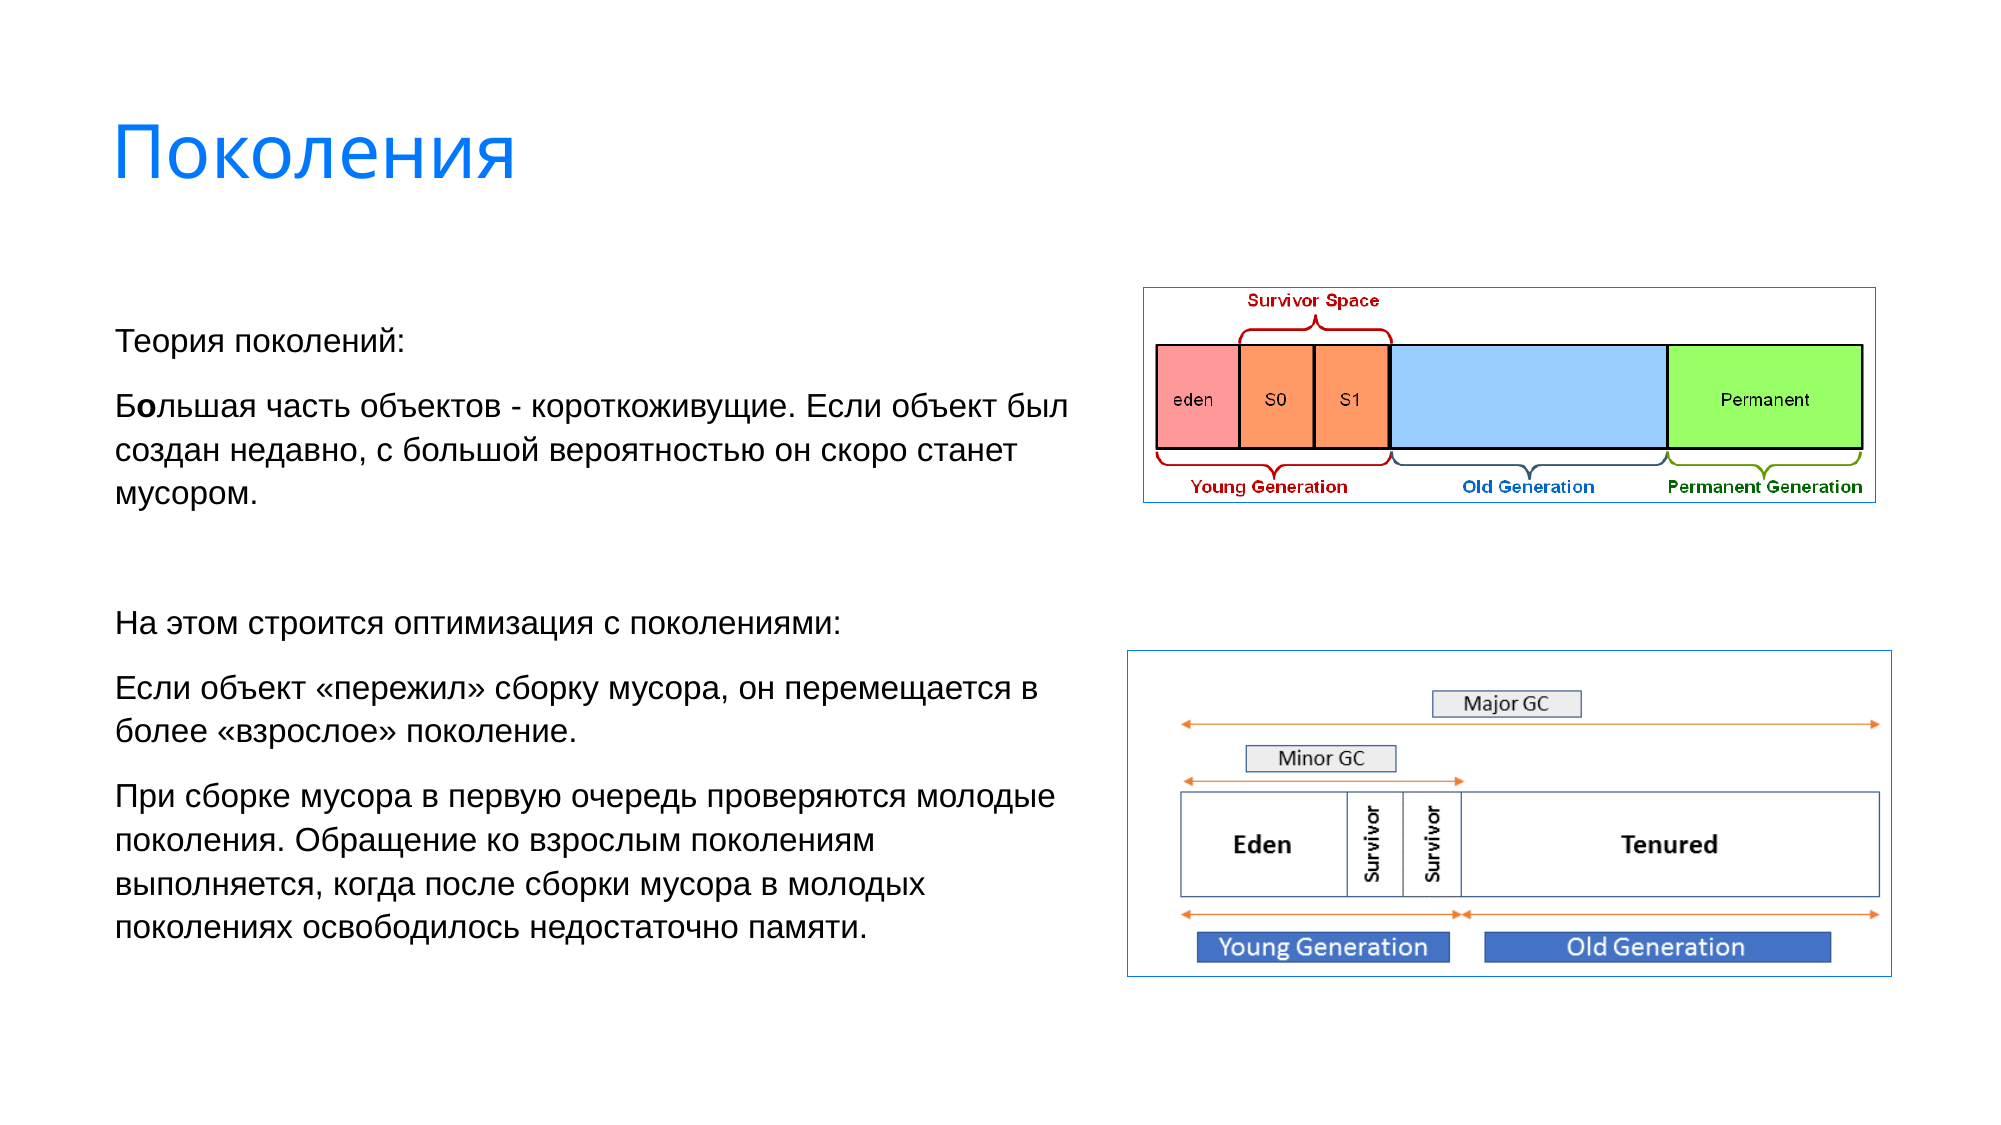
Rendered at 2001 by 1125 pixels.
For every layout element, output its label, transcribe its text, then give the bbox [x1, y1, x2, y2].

picture [1143, 286, 1877, 503]
title Поколения [111, 113, 1892, 220]
picture [1127, 649, 1893, 977]
list Теория поколений: Большая часть объектов - короткоживущие. Если объект был создан недавно, с большой вероятностью он скоро станет мусором. На этом строится оптимизация с поколениями: Если объект «пережил» сборку мусора, он перемещается в более «взрослое» поколение. При сборке мусора в первую очередь проверяются молодые поколения. Обращение ко взрослым поколениям выполняется, когда после сборки мусора в молодых поколениях освободилось недостаточно памяти. [112, 267, 1071, 994]
